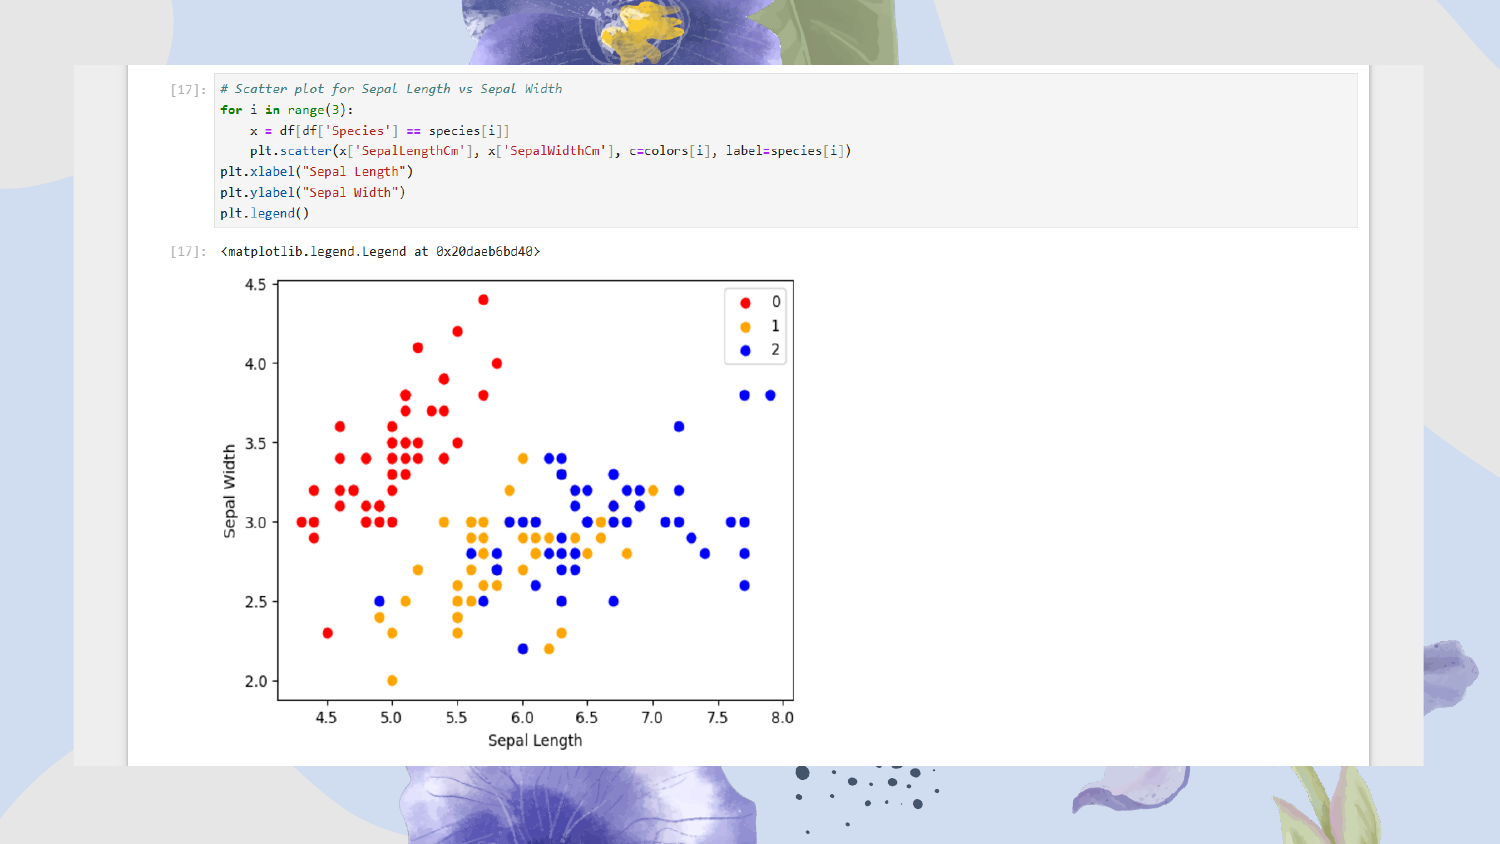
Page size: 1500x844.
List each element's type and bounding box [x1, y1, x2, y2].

text_box [792, 774, 945, 835]
picture [73, 0, 1500, 844]
